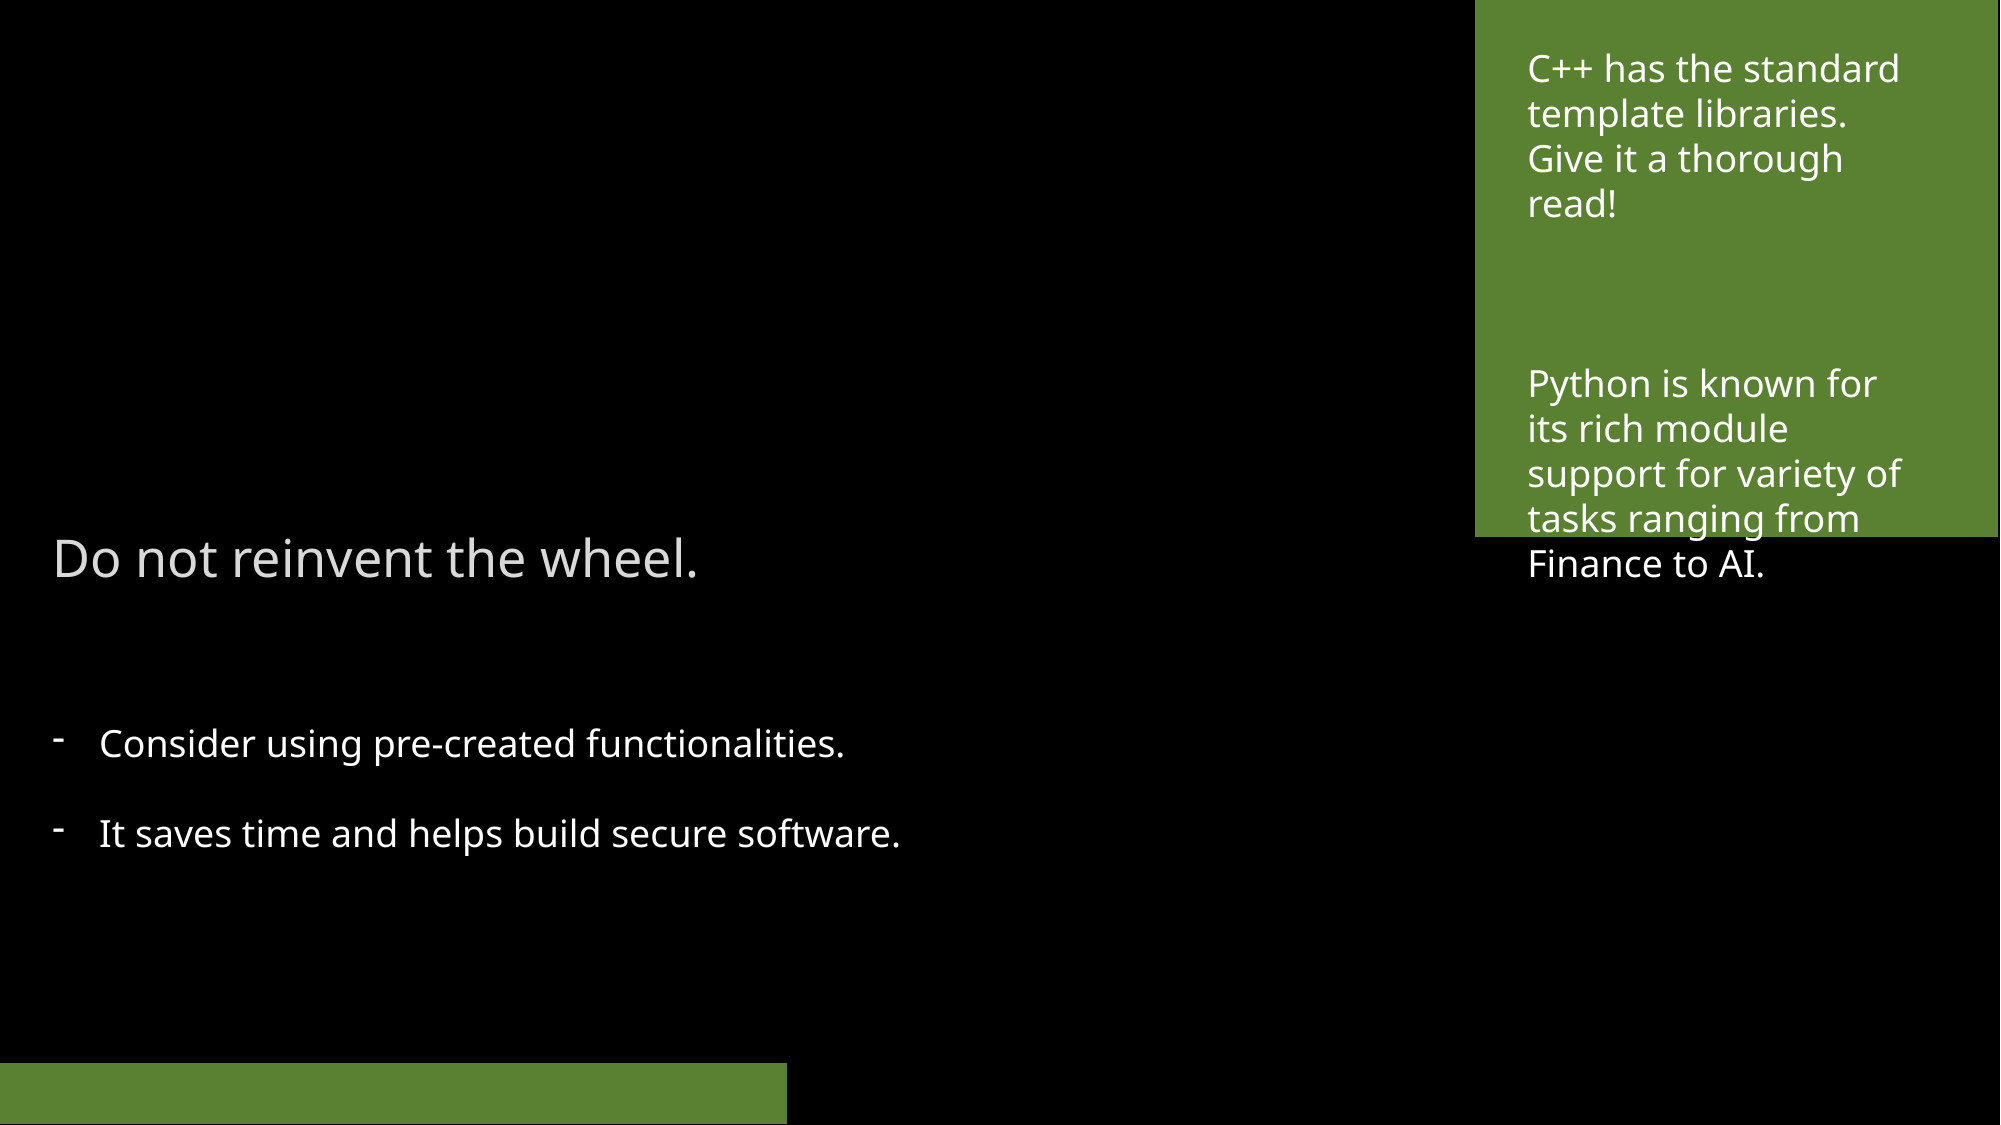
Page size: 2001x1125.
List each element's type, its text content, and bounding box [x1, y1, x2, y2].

text_box [0, 1062, 788, 1125]
text_box [1474, 0, 1999, 538]
text_box C++ has the standard template libraries. Give it a thorough read! Python is known for its rich module support for variety of tasks ranging from Finance to AI. [1512, 38, 1938, 593]
list Do not reinvent the wheel. [37, 525, 1888, 638]
text_box Consider using pre-created functionalities. It saves time and helps build secure software. [37, 712, 1725, 863]
